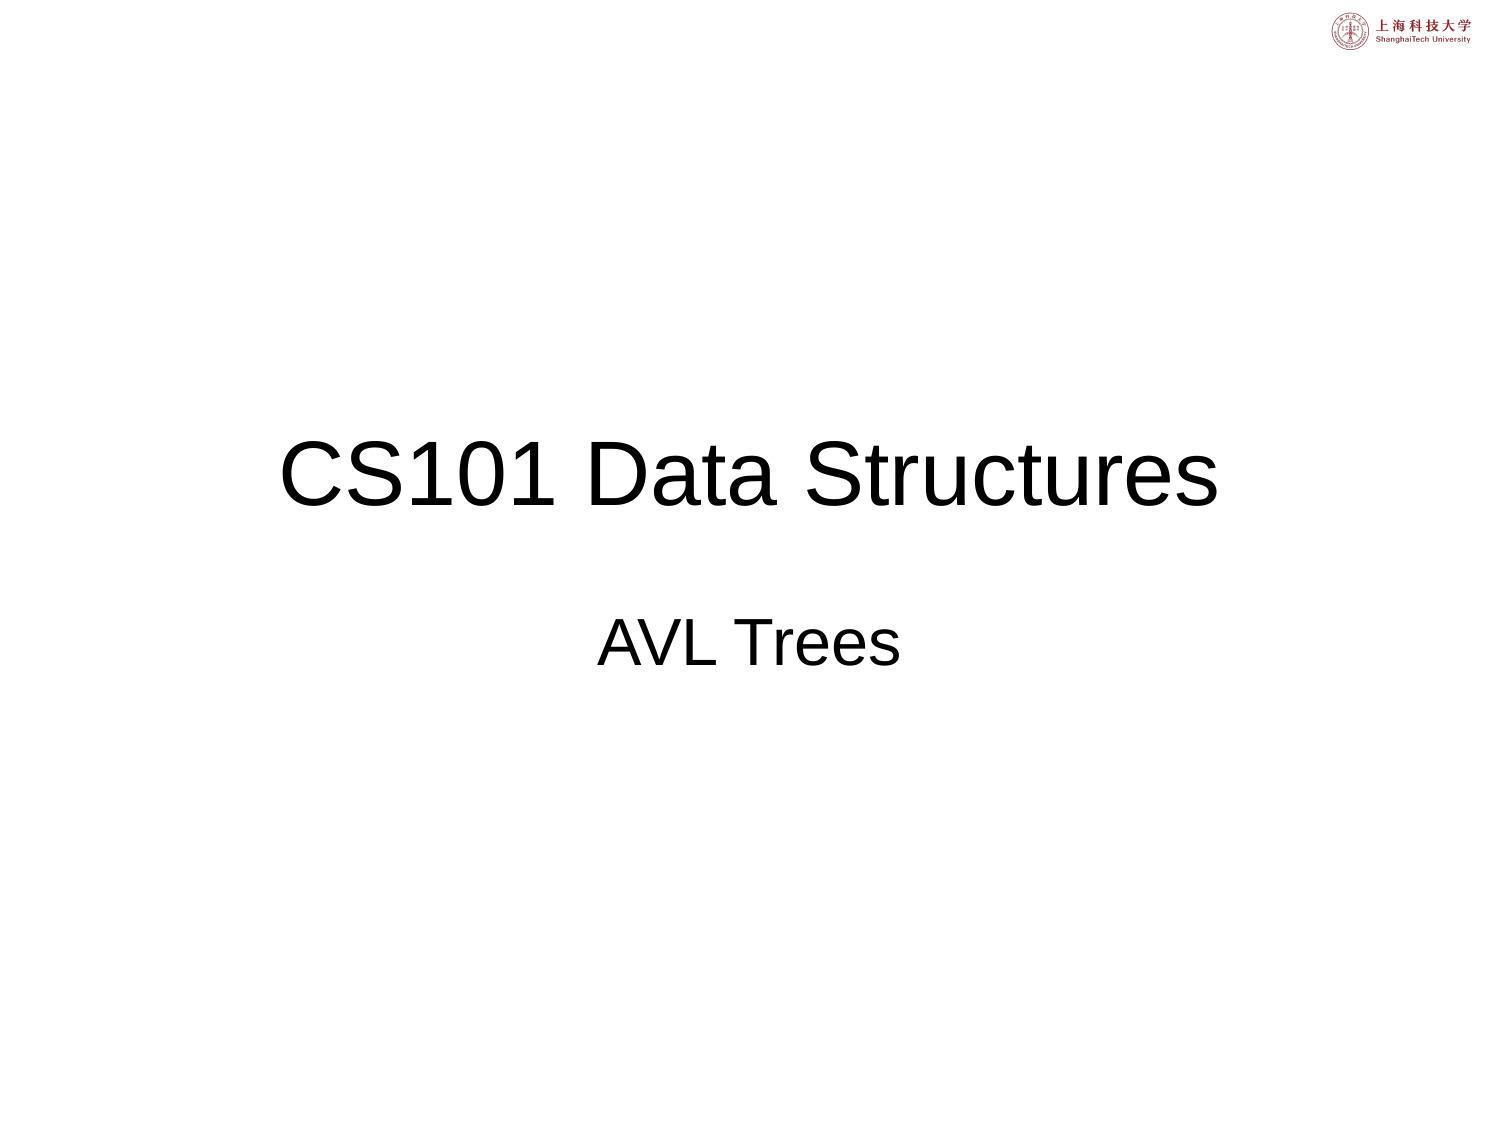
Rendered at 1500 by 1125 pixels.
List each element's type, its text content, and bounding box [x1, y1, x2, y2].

title CS101 Data Structures [112, 374, 1388, 563]
picture [1327, 0, 1478, 109]
text_box AVL Trees [187, 590, 1313, 863]
